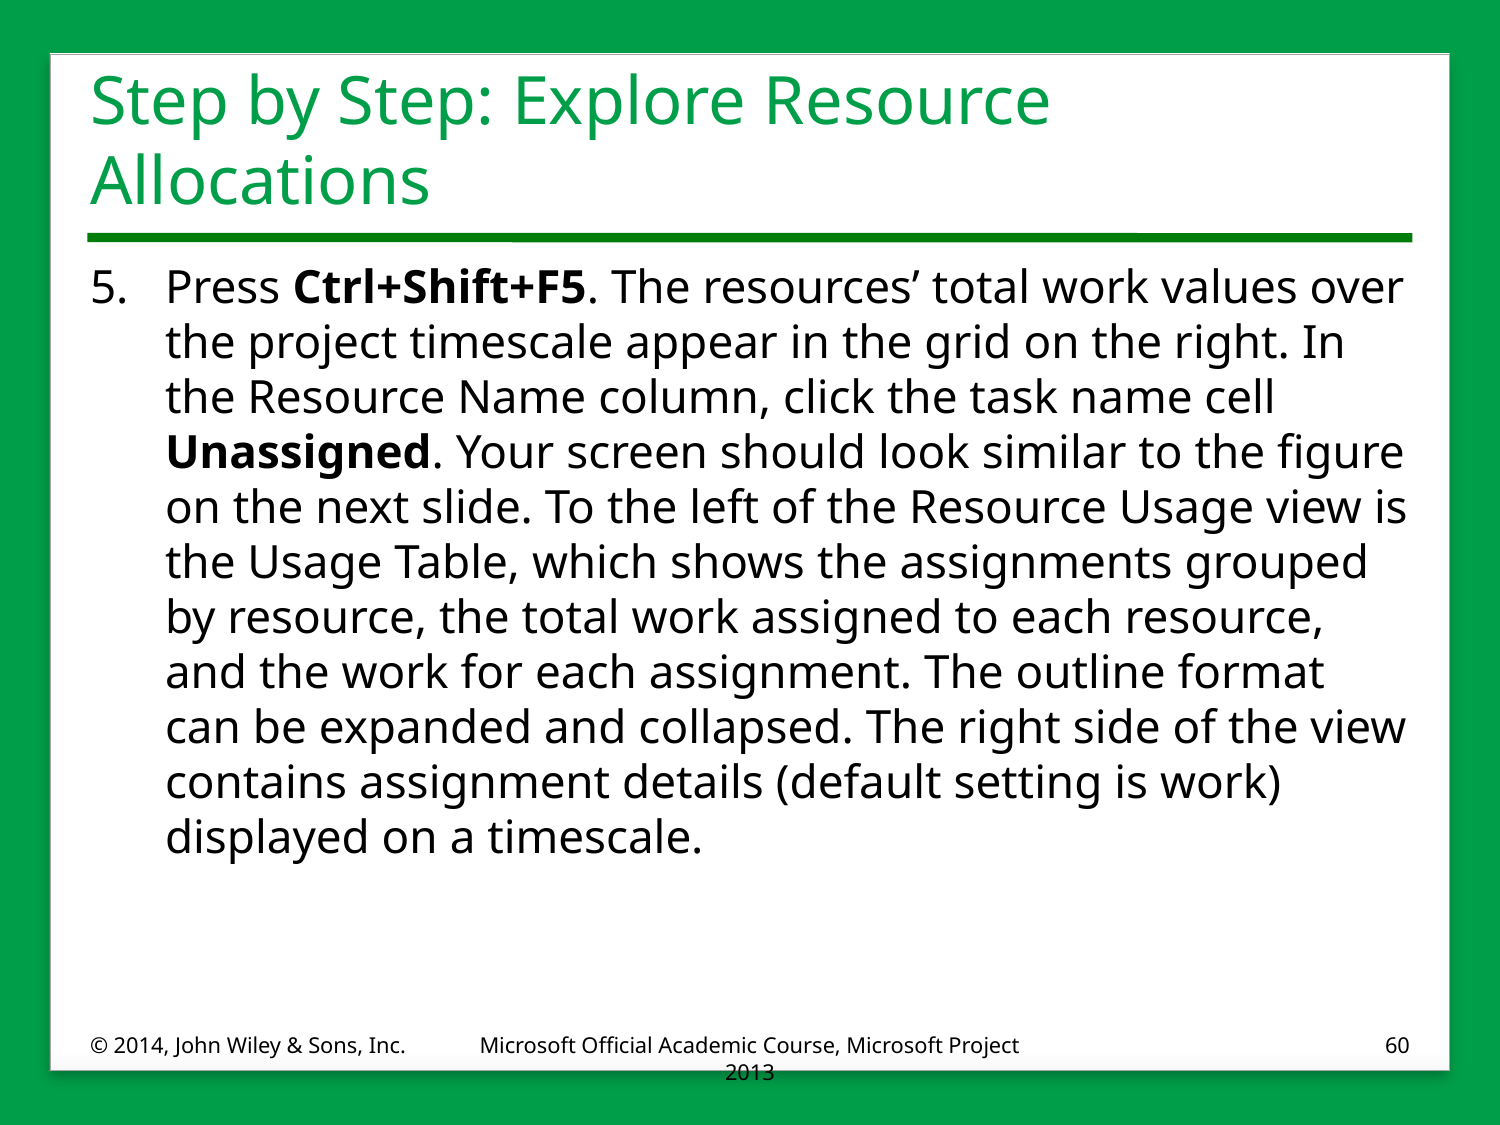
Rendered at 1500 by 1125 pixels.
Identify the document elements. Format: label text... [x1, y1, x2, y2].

footer Microsoft Official Academic Course, Microsoft Project 2013 [449, 1024, 1051, 1103]
slide_number © 2014, John Wiley & Sons, Inc. [74, 1024, 426, 1103]
list 5. Press Ctrl+Shift+F5. The resources’ total work values over the project timescale appear in the grid on the right. In the Resource Name column, click the task name cell Unassigned. Your screen should look similar to the figure on the next slide. To the left of the Resource Usage view is the Usage Table, which shows the assignments grouped by resource, the total work assigned to each resource, and the work for each assignment. The outline format can be expanded and collapsed. The right side of the view contains assignment details (default setting is work) displayed on a timescale. [75, 249, 1425, 1063]
title Step by Step: Explore Resource Allocations [74, 74, 1426, 226]
slide_number 60 [1074, 1024, 1426, 1103]
